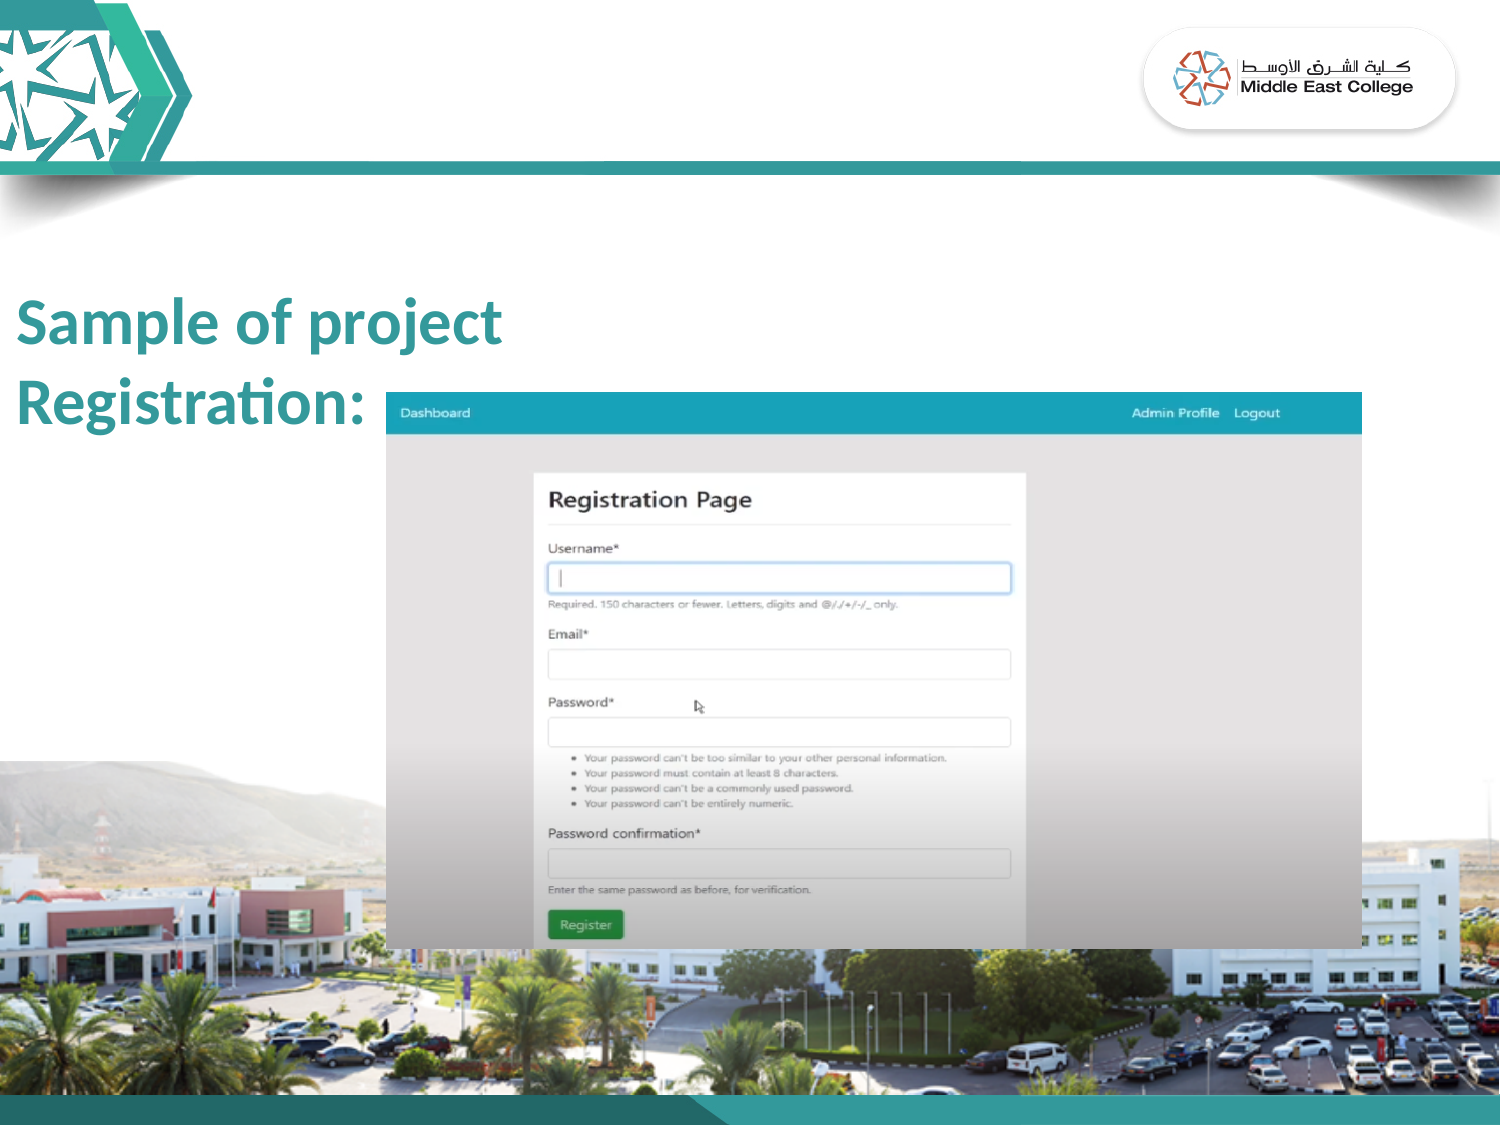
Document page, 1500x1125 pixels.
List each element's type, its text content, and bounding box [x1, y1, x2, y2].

picture [0, 0, 1500, 1125]
text_box Sample of project Registration: [1, 30, 1500, 1035]
